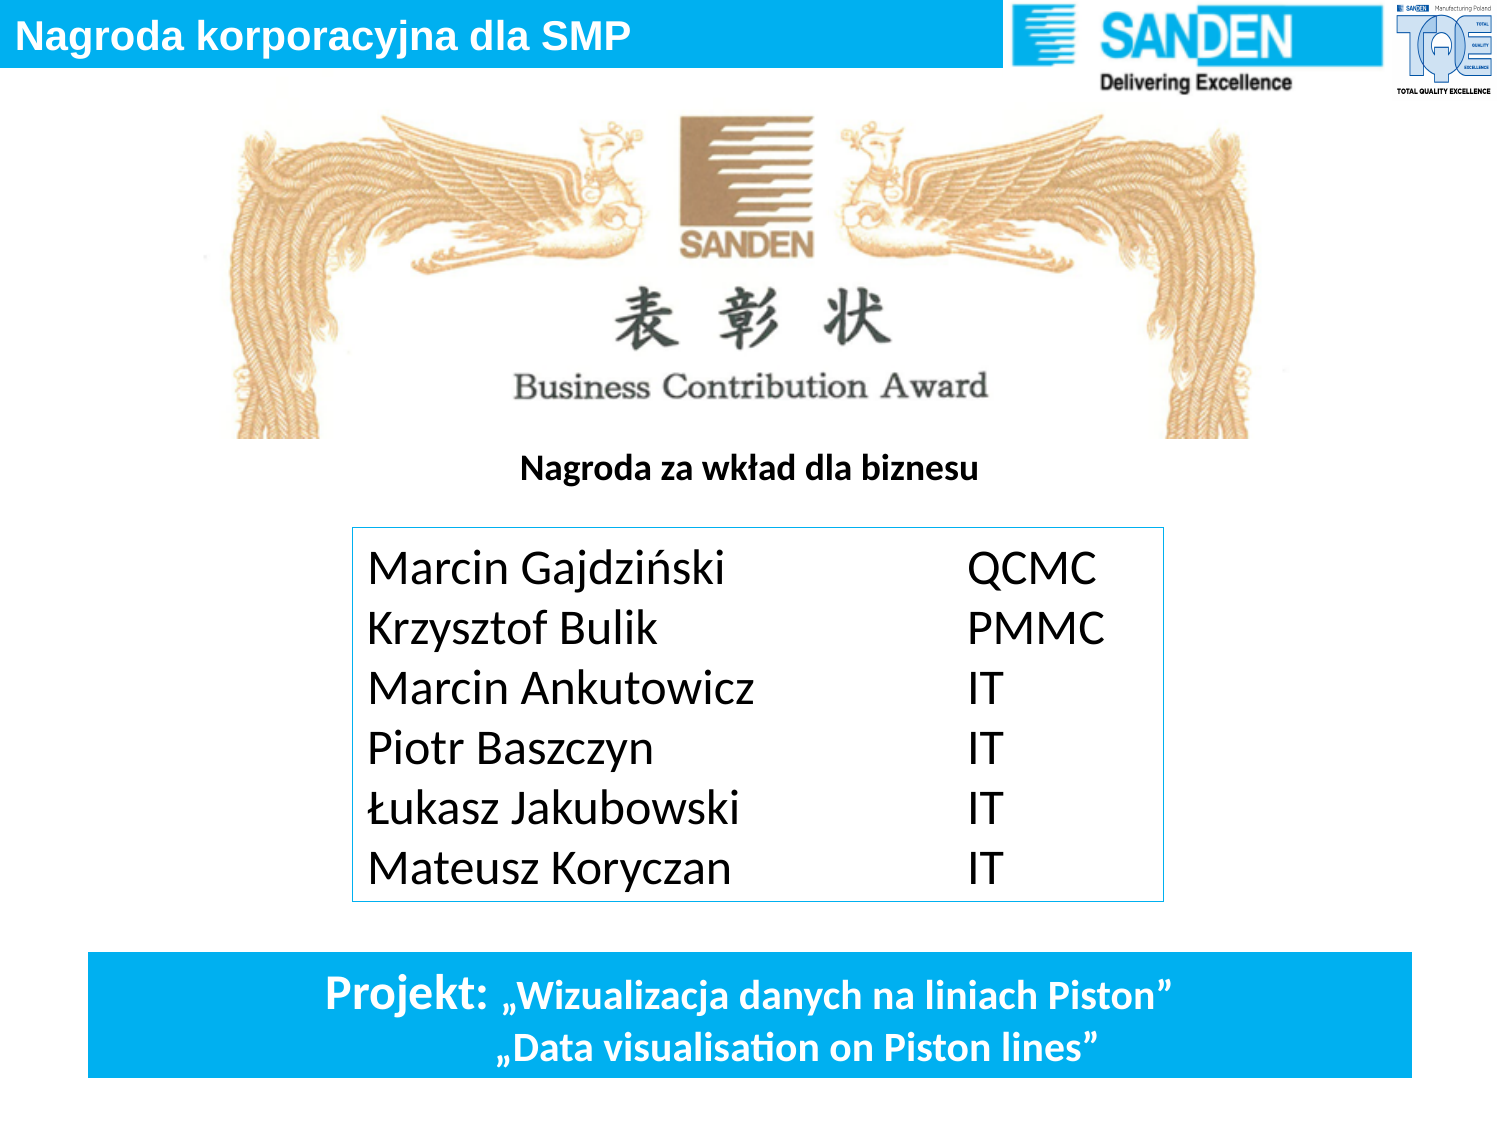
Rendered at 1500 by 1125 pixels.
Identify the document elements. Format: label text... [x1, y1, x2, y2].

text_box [1002, 0, 1497, 102]
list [194, 18, 1331, 440]
text_box Projekt: „Wizualizacja danych na liniach Piston” „Data visualisation on Piston lines” [88, 952, 1412, 1078]
text_box Marcin Gajdziński QCMC Krzysztof Bulik PMMC Marcin Ankutowicz IT Piotr Baszczyn IT Łukasz Jakubowski IT Mateusz Koryczan IT [352, 527, 1164, 902]
text_box Nagroda korporacyjna dla SMP [0, 0, 998, 68]
text_box Nagroda za wkład dla biznesu [504, 447, 995, 496]
